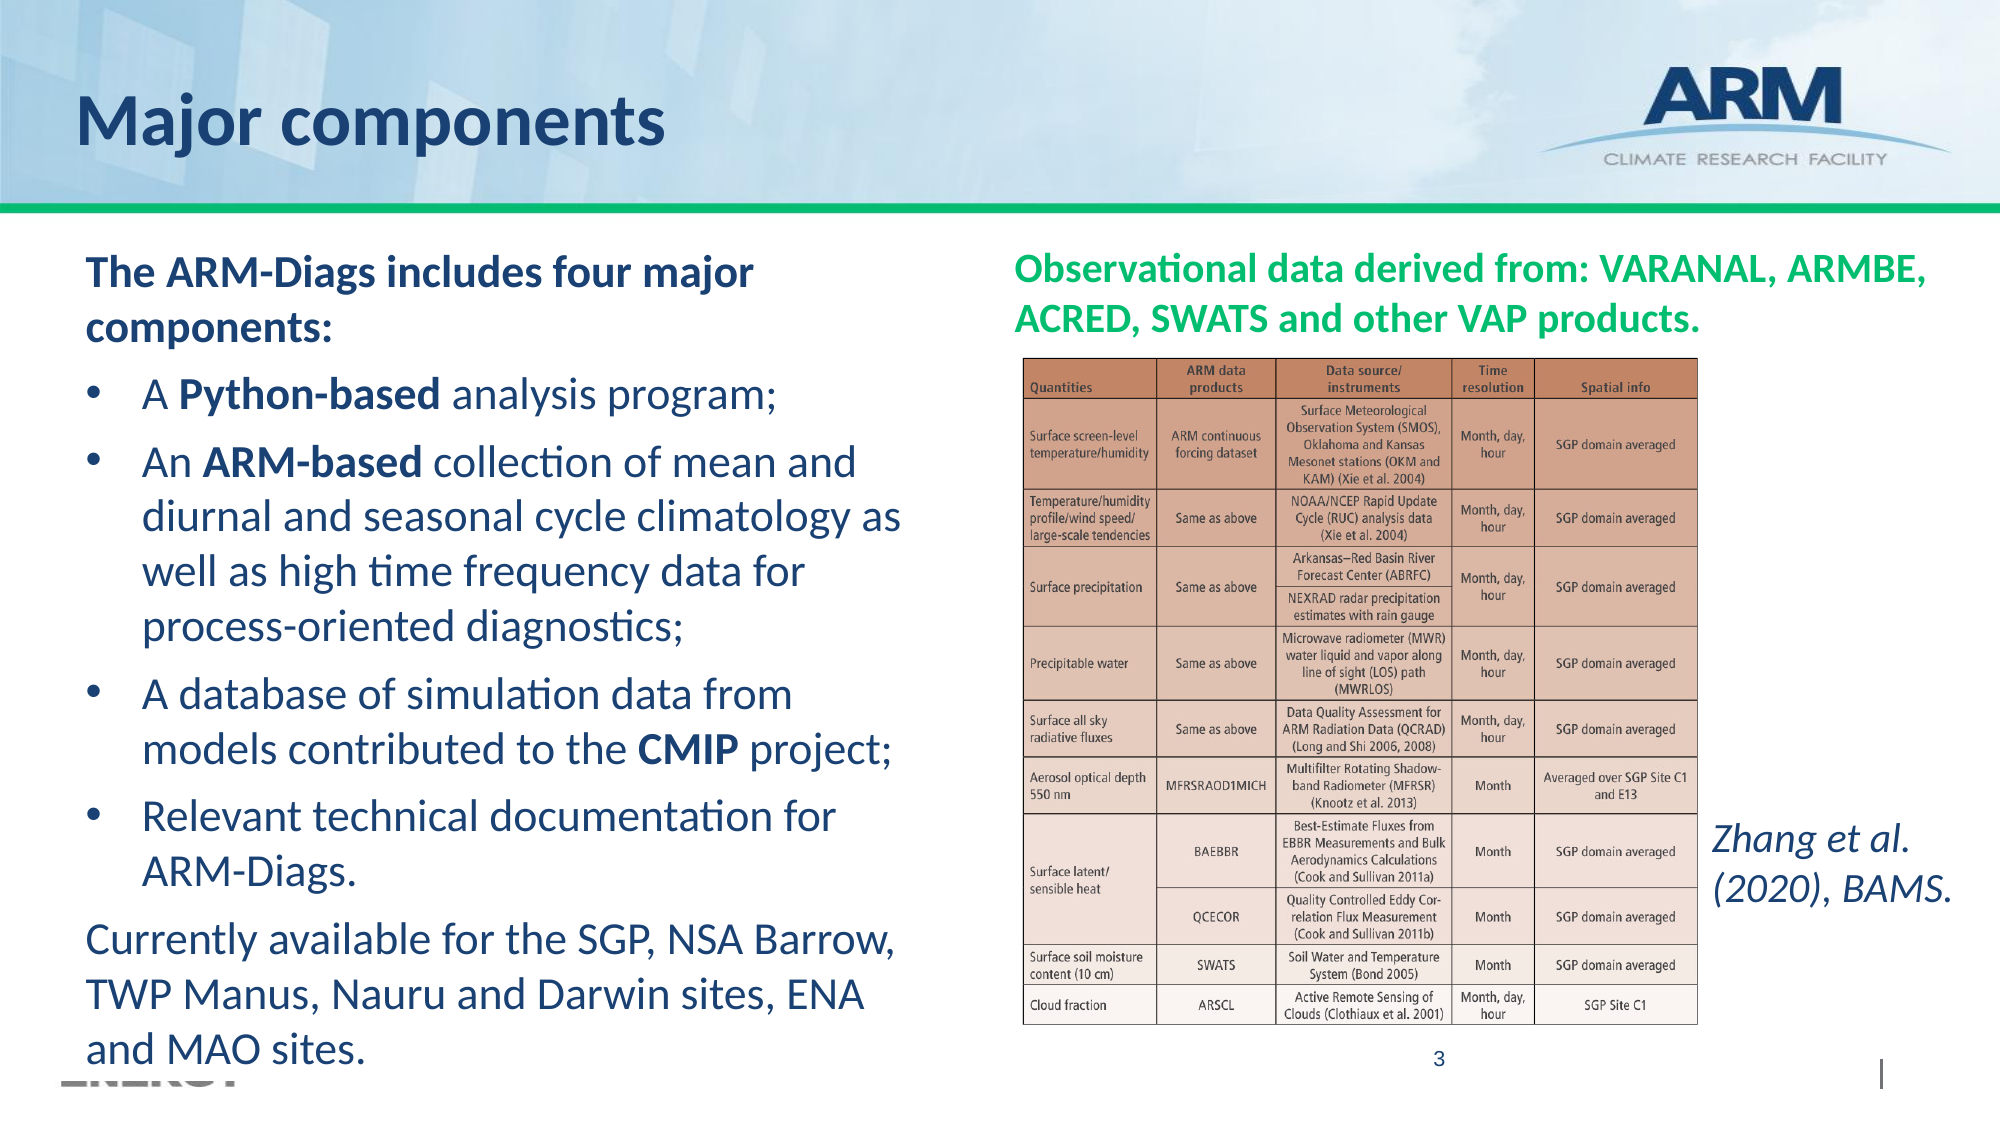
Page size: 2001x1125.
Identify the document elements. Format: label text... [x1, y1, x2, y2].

text_box The ARM-Diags includes four major components: A Python-based analysis program; An ARM-based collection of mean and diurnal and seasonal cycle climatology as well as high time frequency data for process-oriented diagnostics; A database of simulation data from models contributed to the CMIP project; Relevant technical documentation for ARM-Diags. Currently available for the SGP, NSA Barrow, TWP Manus, Nauru and Darwin sites, ENA and MAO sites. [40, 233, 953, 1081]
text_box Observational data derived from: VARANAL, ARMBE, ACRED, SWATS and other VAP products. [999, 233, 1959, 349]
title Major components [60, 33, 1510, 176]
slide_number 3 [1433, 1025, 1767, 1100]
picture [0, 0, 2000, 1125]
text_box Zhang et al. (2020), BAMS. [1703, 803, 1974, 918]
